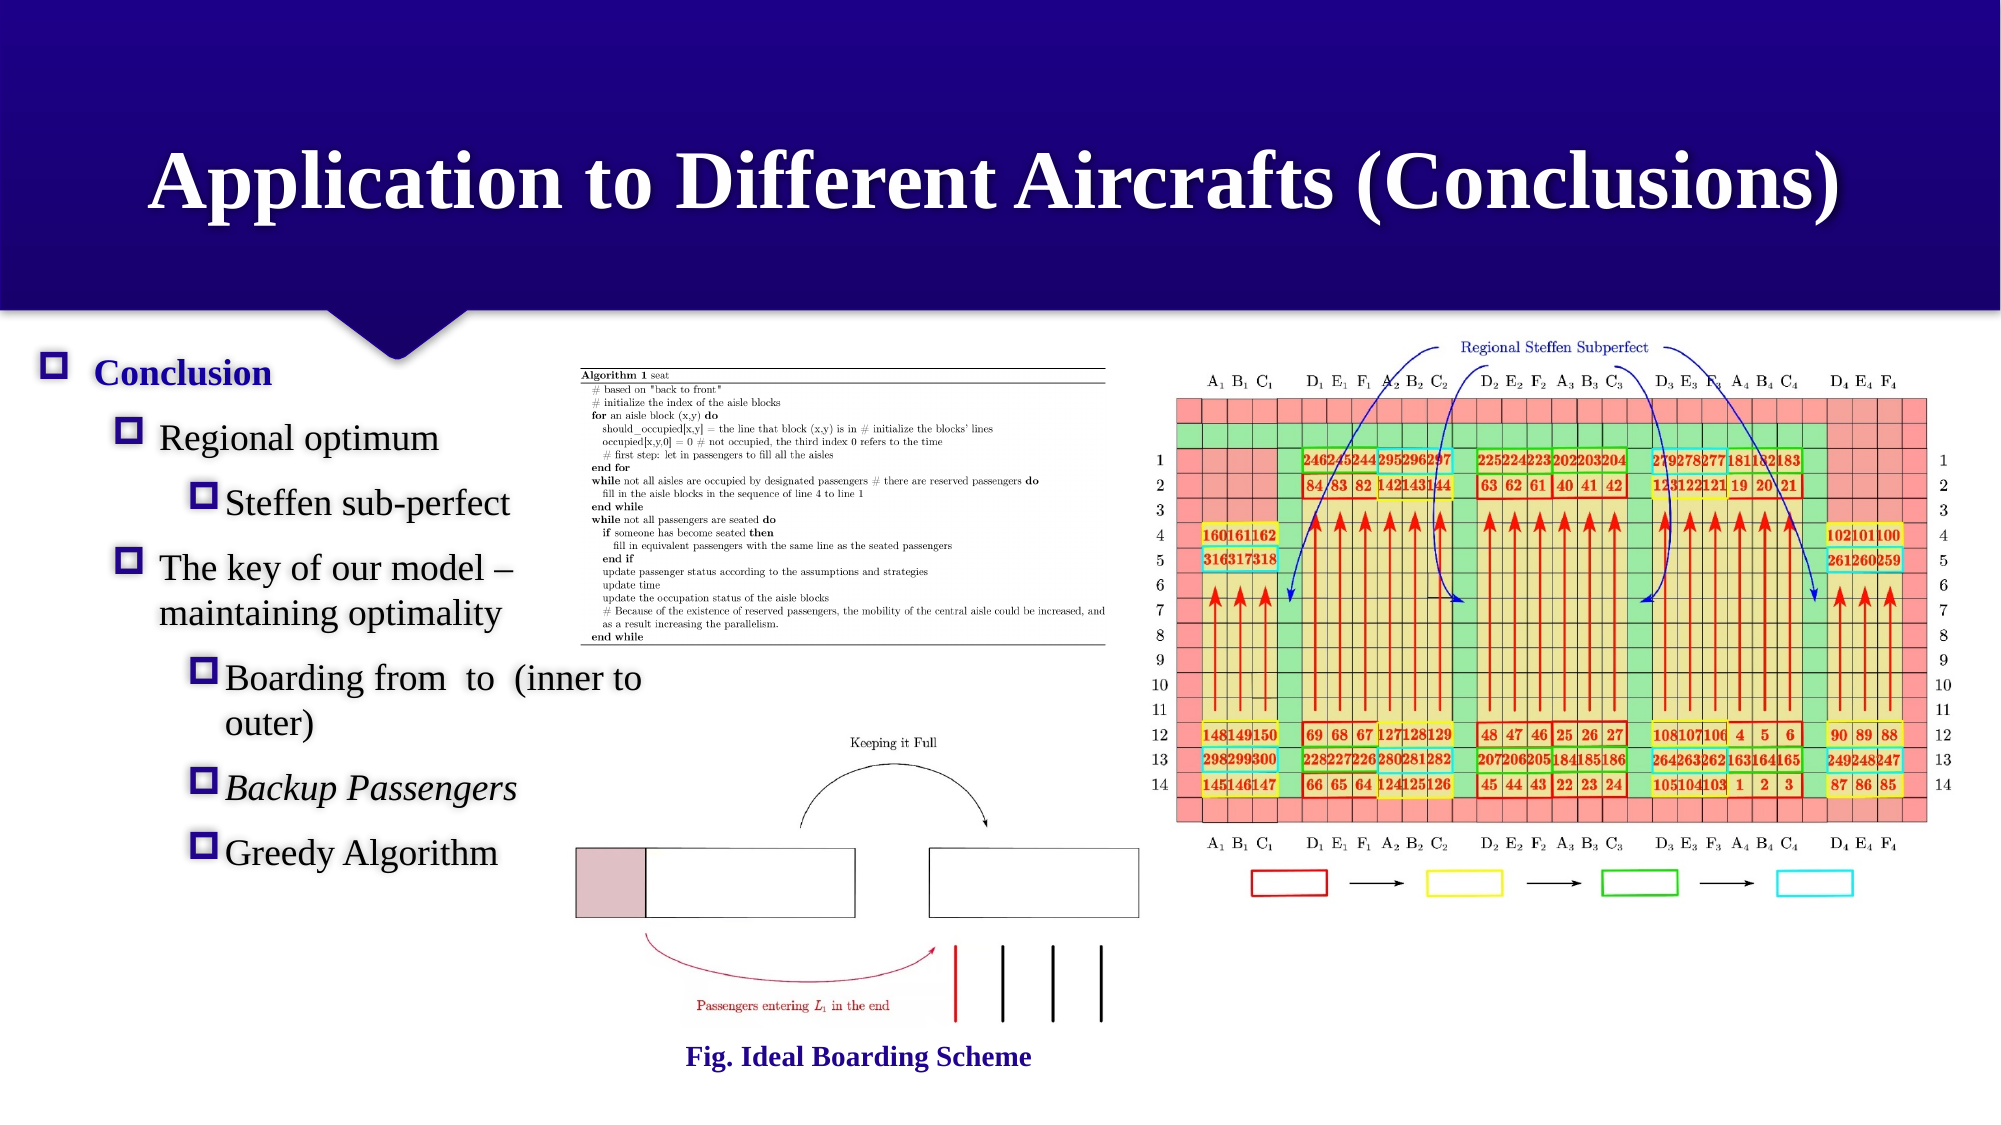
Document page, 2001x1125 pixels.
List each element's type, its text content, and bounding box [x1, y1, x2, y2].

picture [1140, 324, 1957, 909]
picture [579, 367, 1107, 647]
title Application to Different Aircrafts (Conclusions) [132, 73, 1868, 233]
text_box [567, 726, 1151, 1081]
